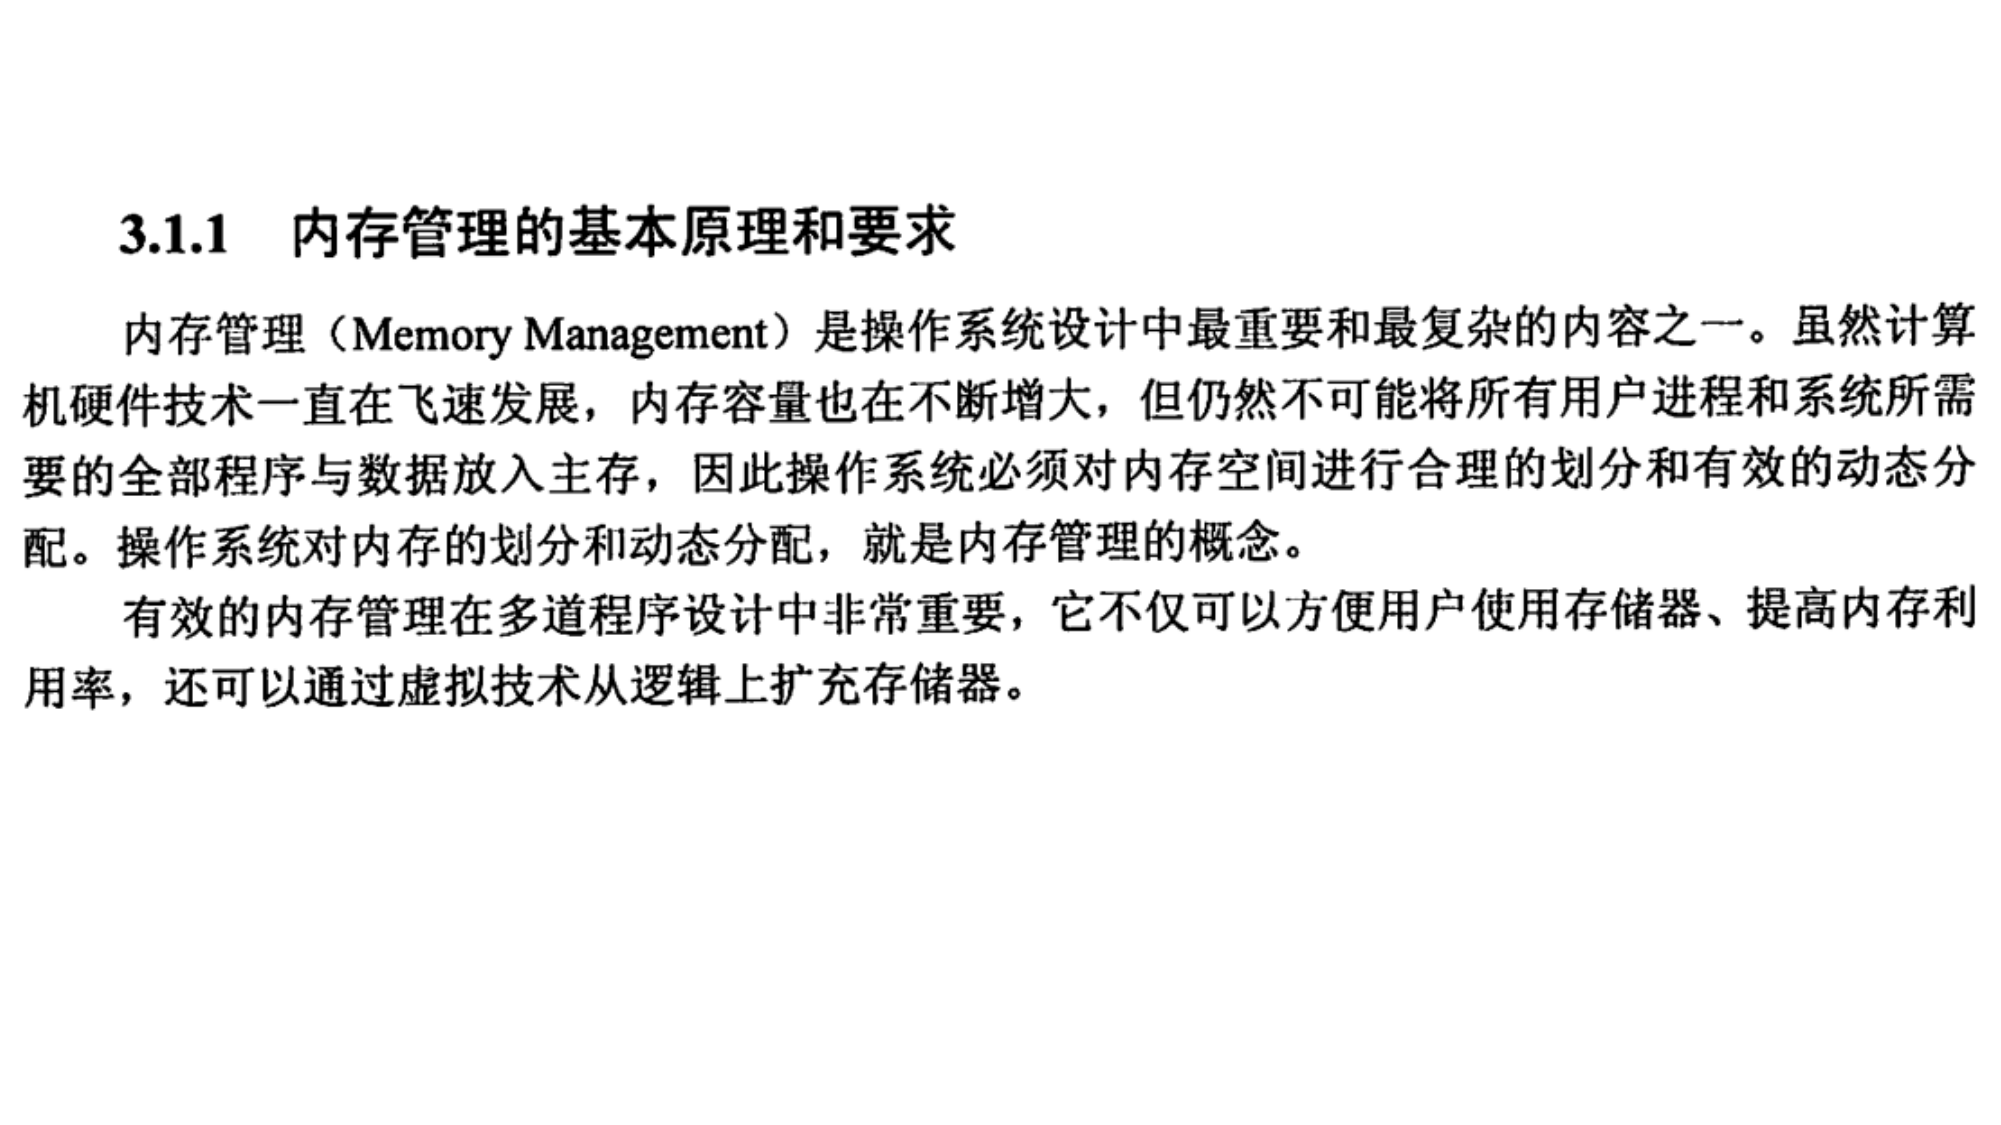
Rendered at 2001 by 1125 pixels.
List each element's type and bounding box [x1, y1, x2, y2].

list [0, 182, 1995, 718]
